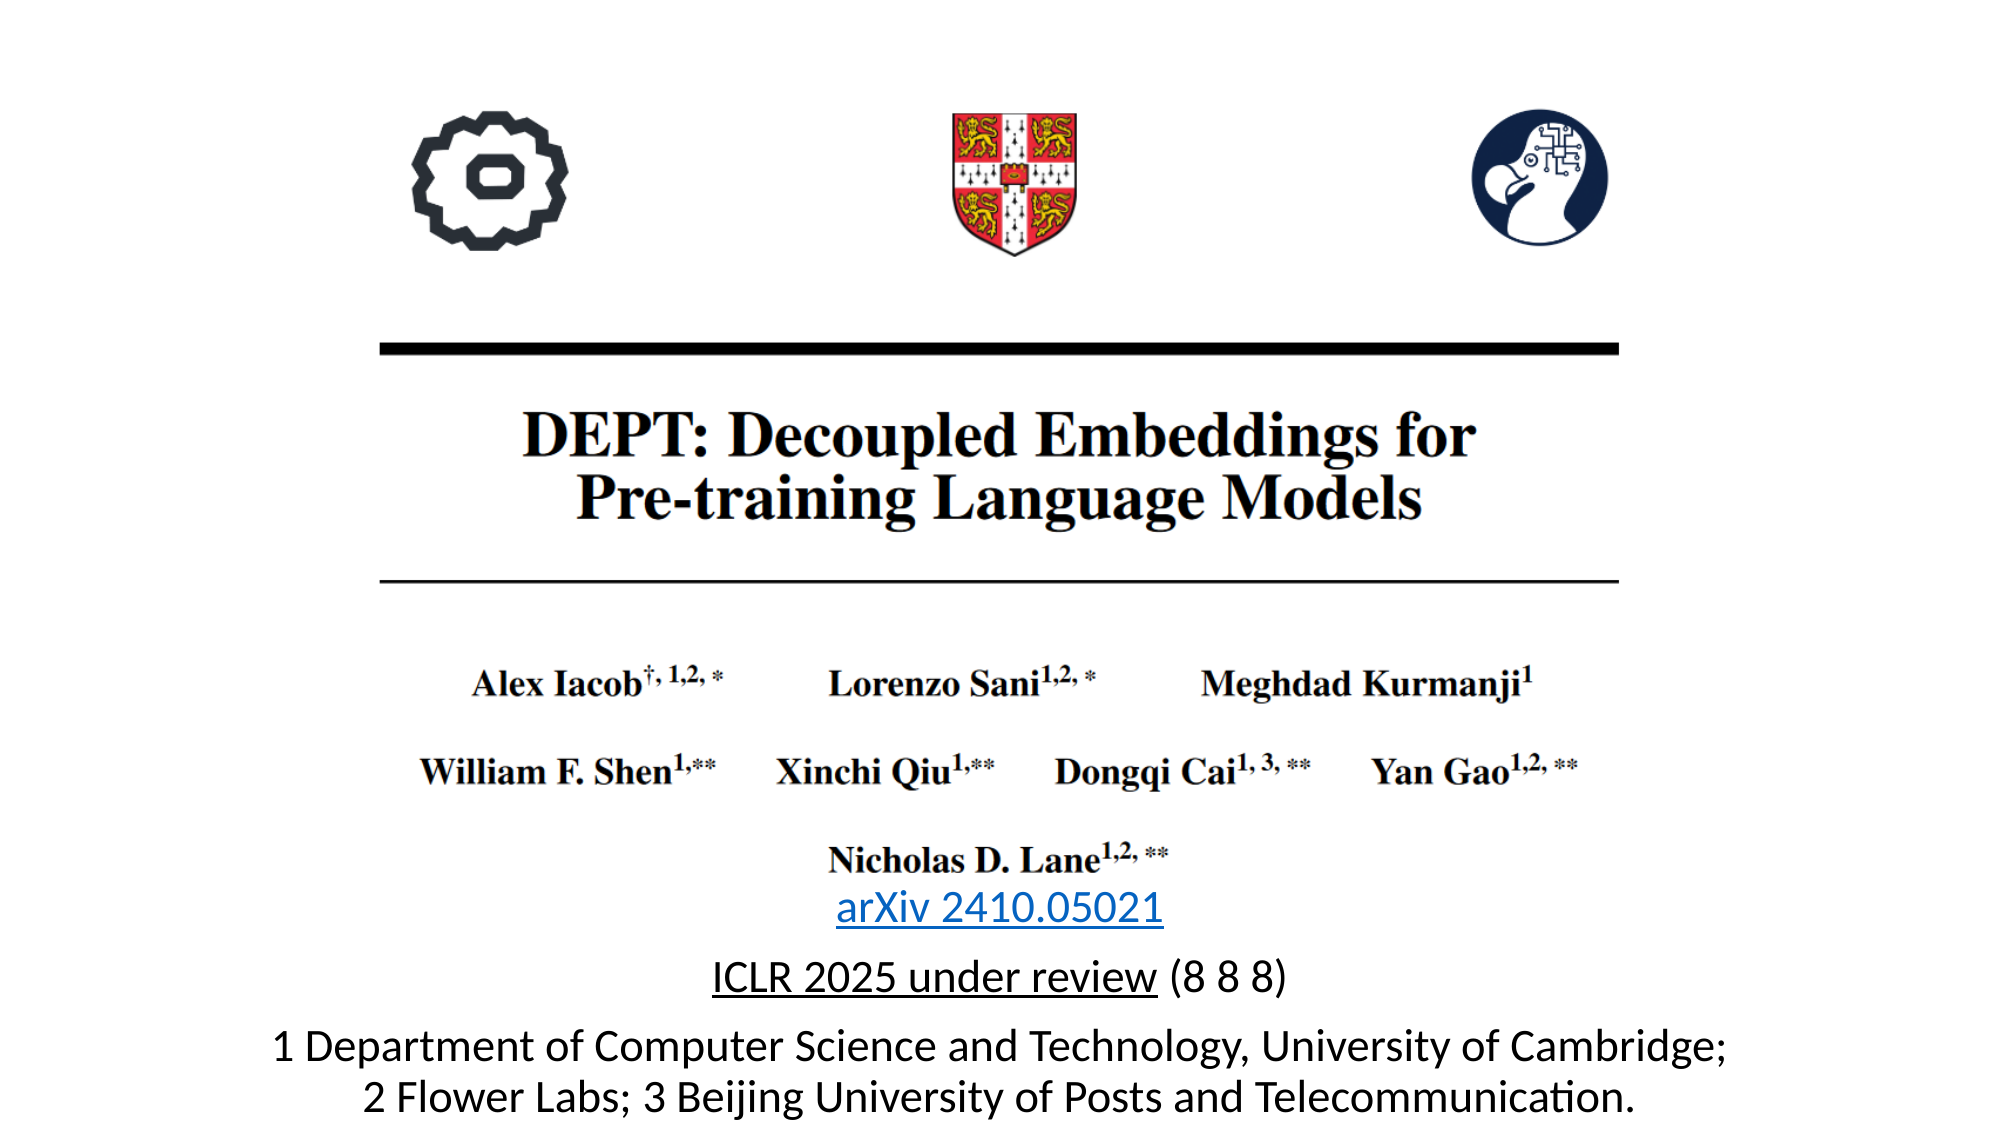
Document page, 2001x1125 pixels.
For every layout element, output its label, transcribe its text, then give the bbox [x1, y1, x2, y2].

subtitle arXiv 2410.05021 ICLR 2025 under review (8 8 8) 1 Department of Computer Science and Technology, University of Cambridge; 2 Flower Labs; 3 Beijing University of Posts and Telecommunication. [249, 875, 1750, 1125]
picture [360, 84, 1639, 887]
